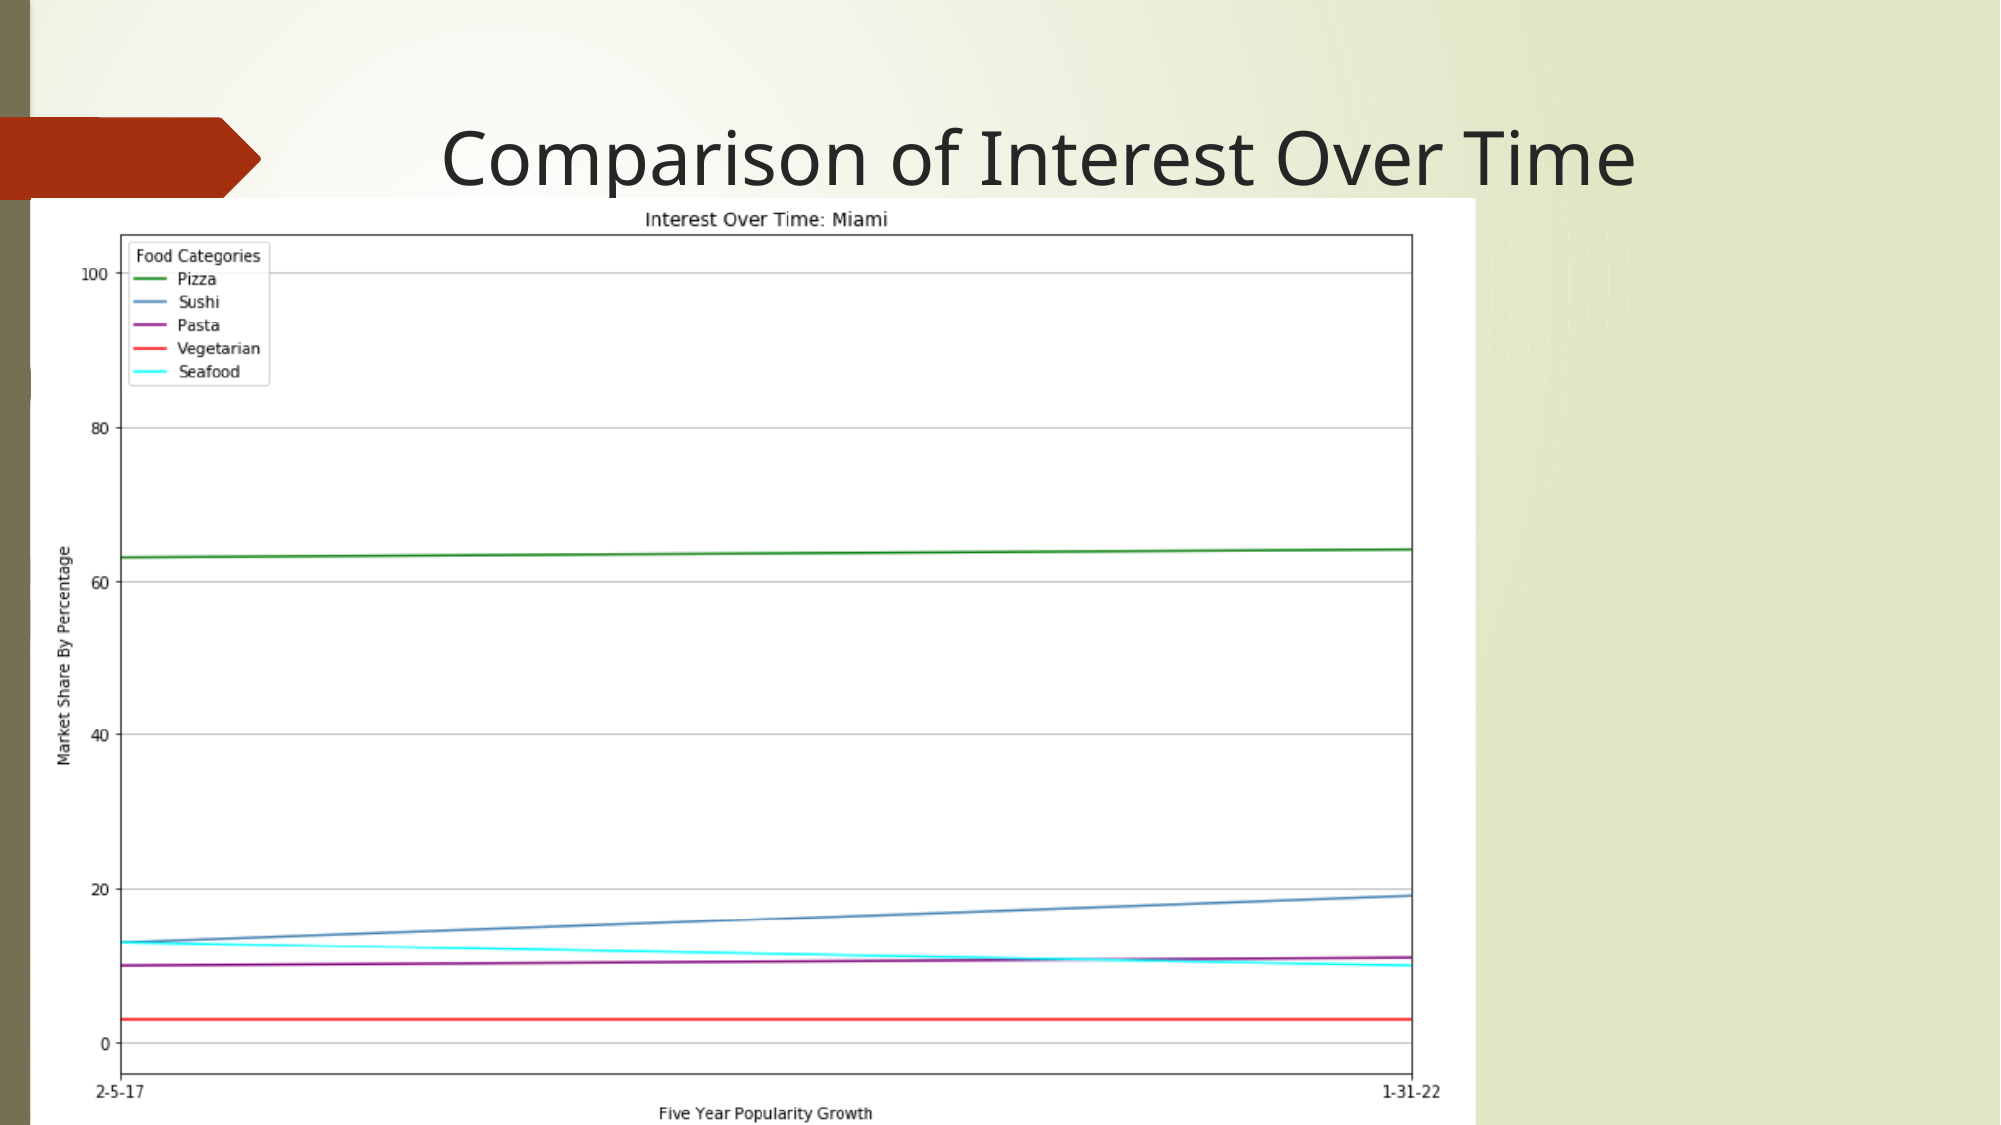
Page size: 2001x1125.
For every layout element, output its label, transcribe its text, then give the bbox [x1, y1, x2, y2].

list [30, 198, 1476, 1125]
title Comparison of Interest Over Time [425, 102, 1888, 313]
